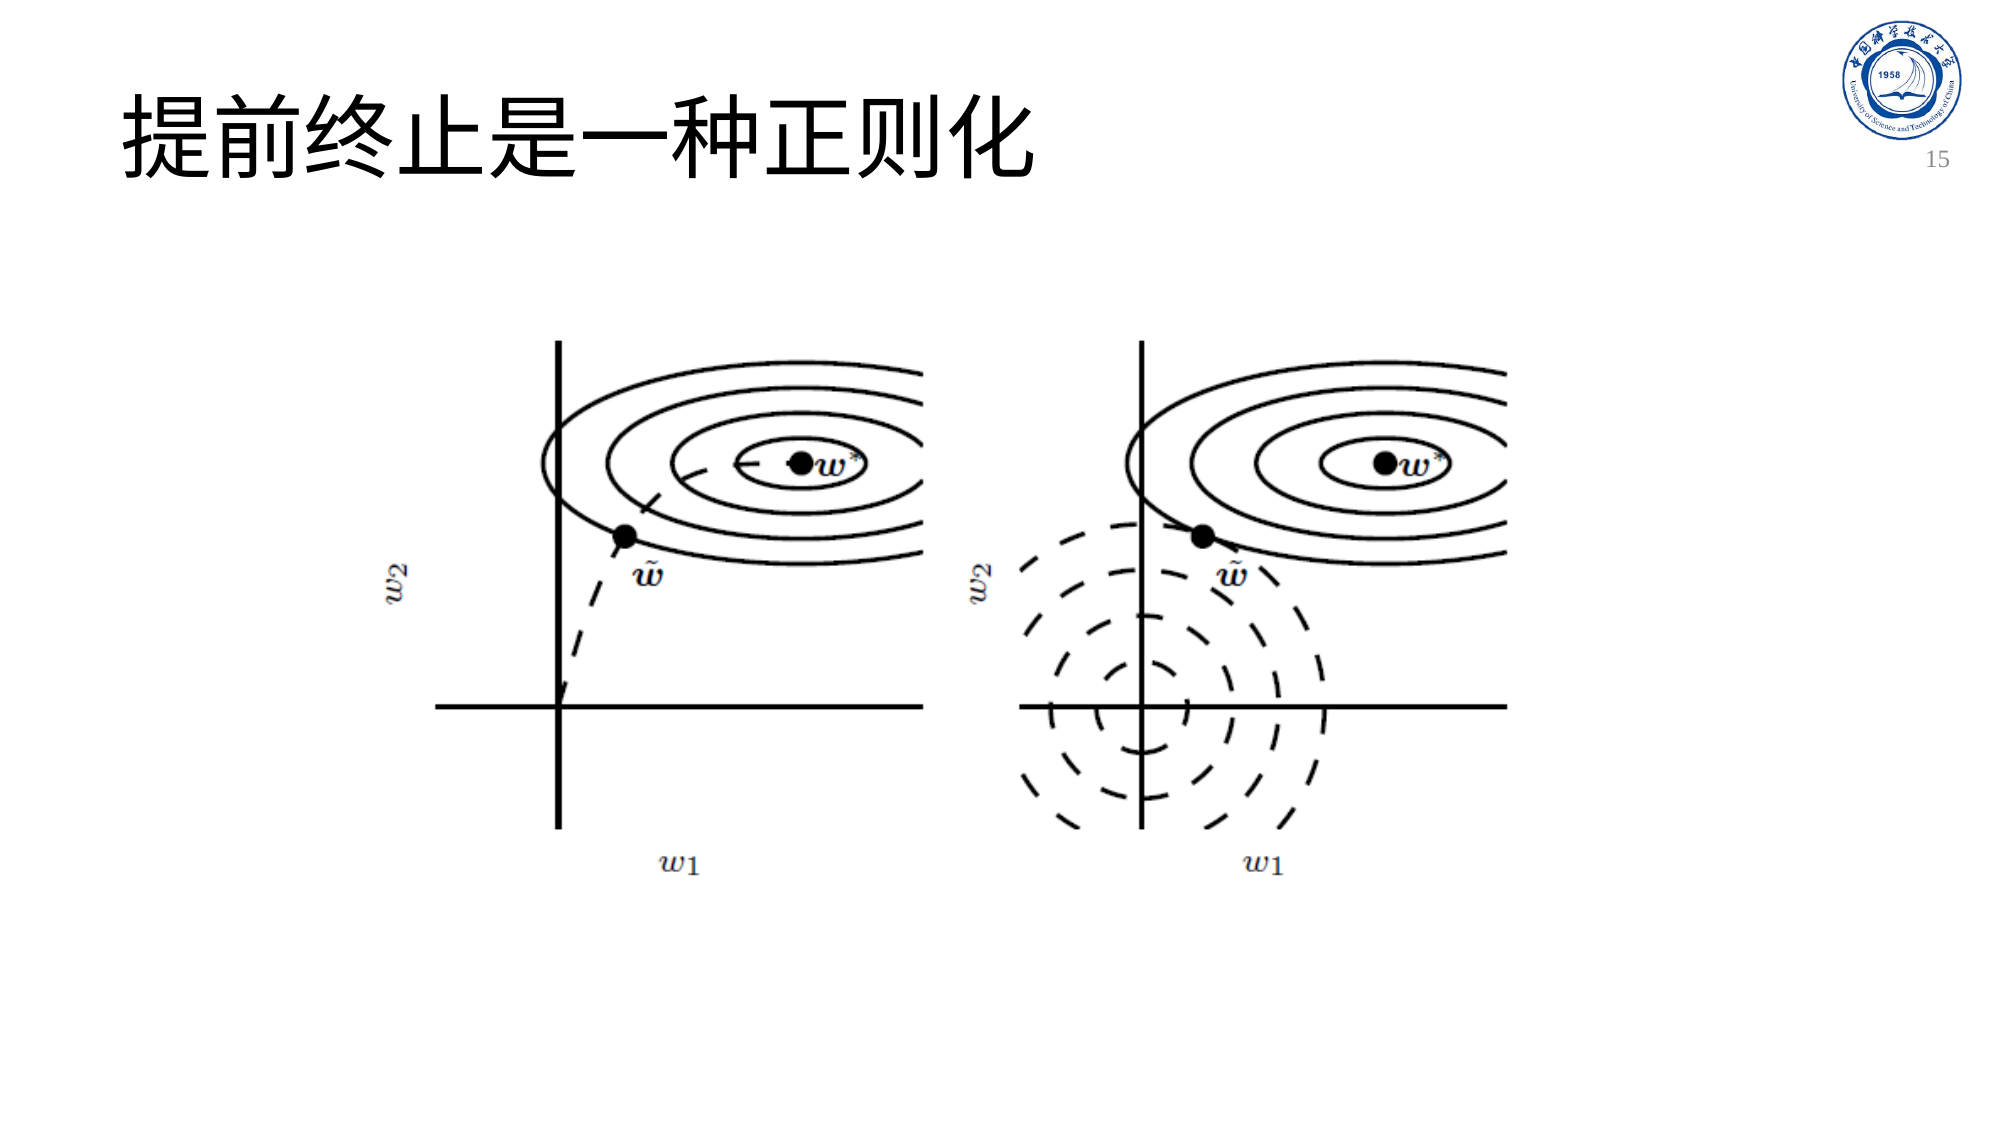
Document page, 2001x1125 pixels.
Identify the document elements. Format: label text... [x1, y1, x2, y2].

title 提前终止是一种正则化 [105, 59, 1900, 223]
picture [1839, 17, 1965, 127]
picture [336, 314, 1575, 921]
slide_number 15 [1514, 127, 1965, 188]
